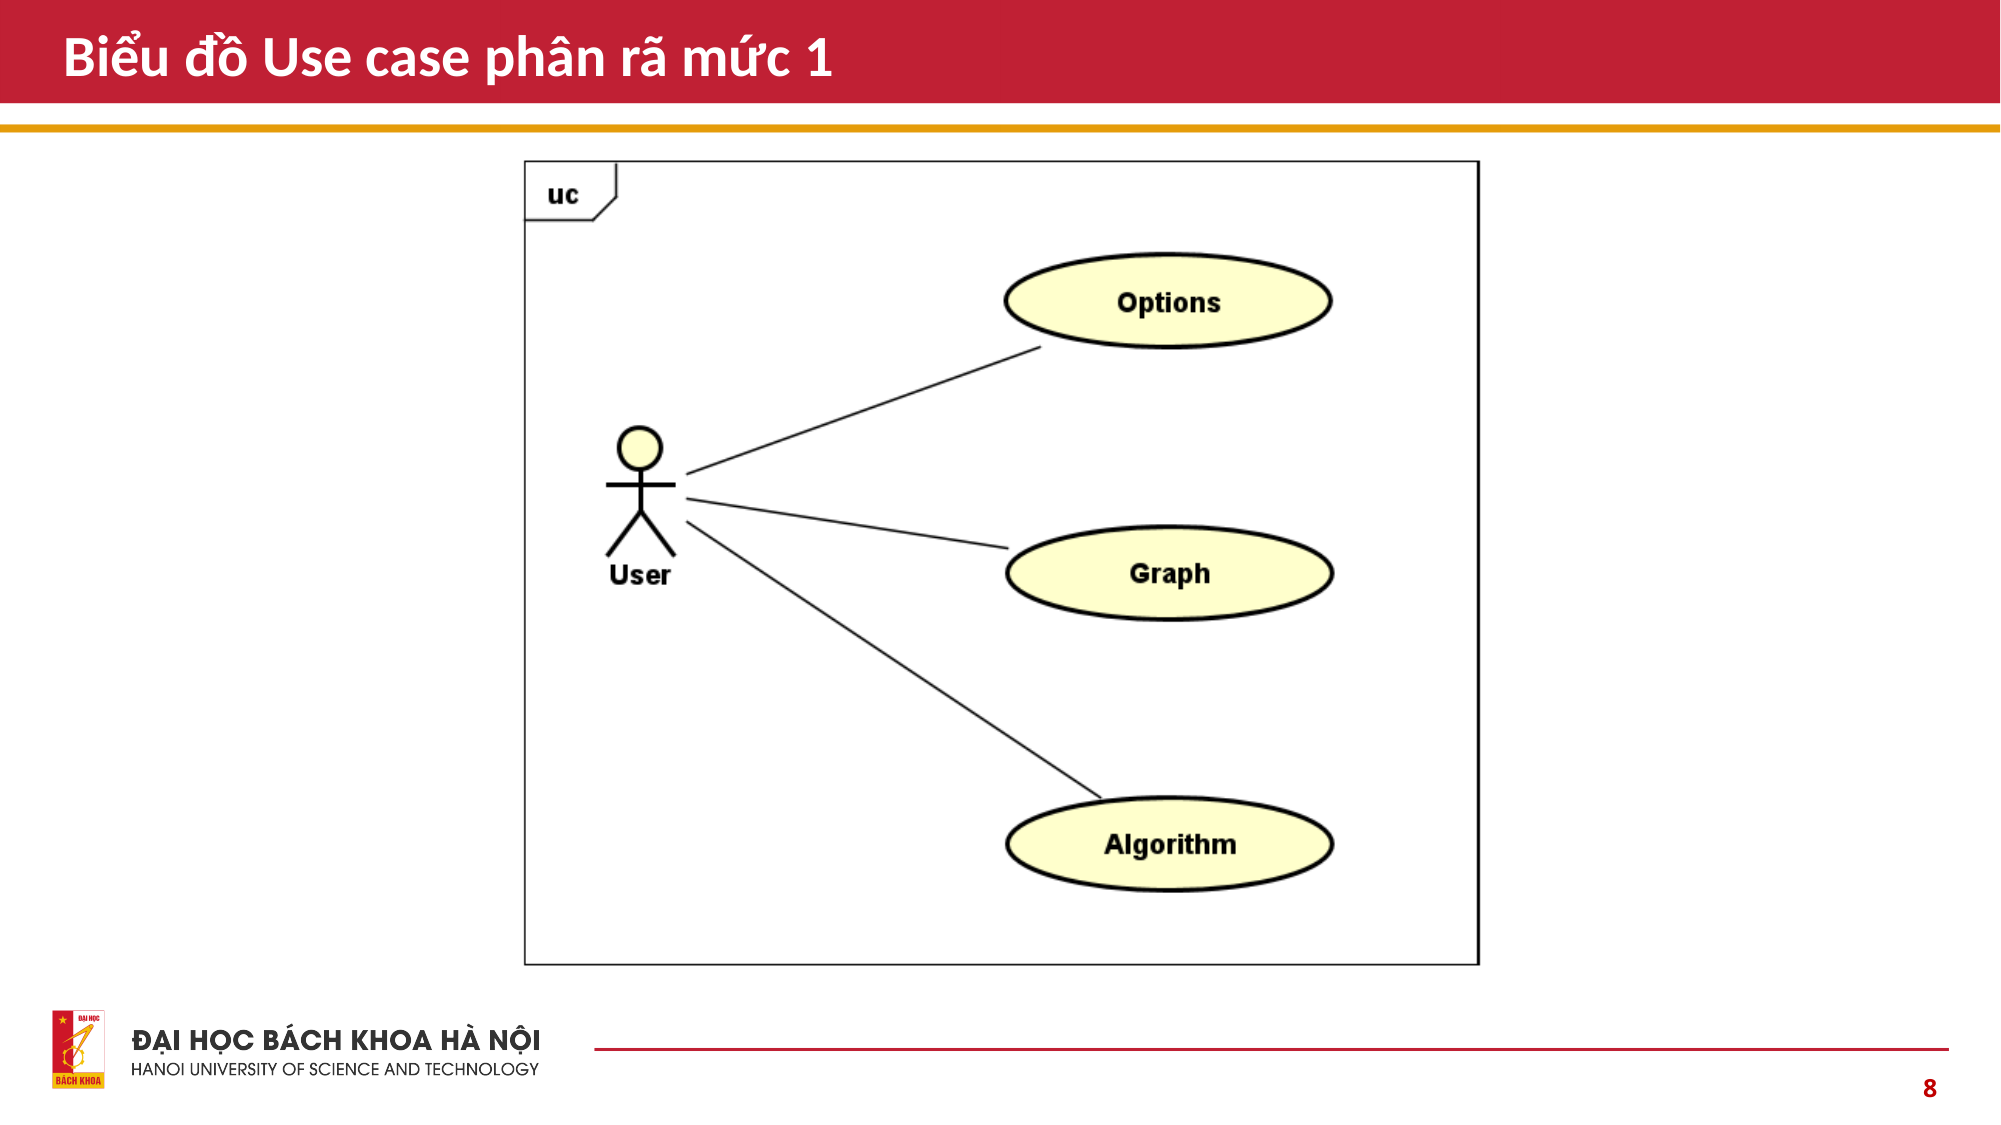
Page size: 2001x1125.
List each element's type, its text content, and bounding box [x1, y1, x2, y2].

slide_number 8 [1502, 1065, 1953, 1125]
picture [0, 0, 2001, 1125]
title Biểu đồ Use case phân rã mức 1 [48, 18, 1949, 94]
